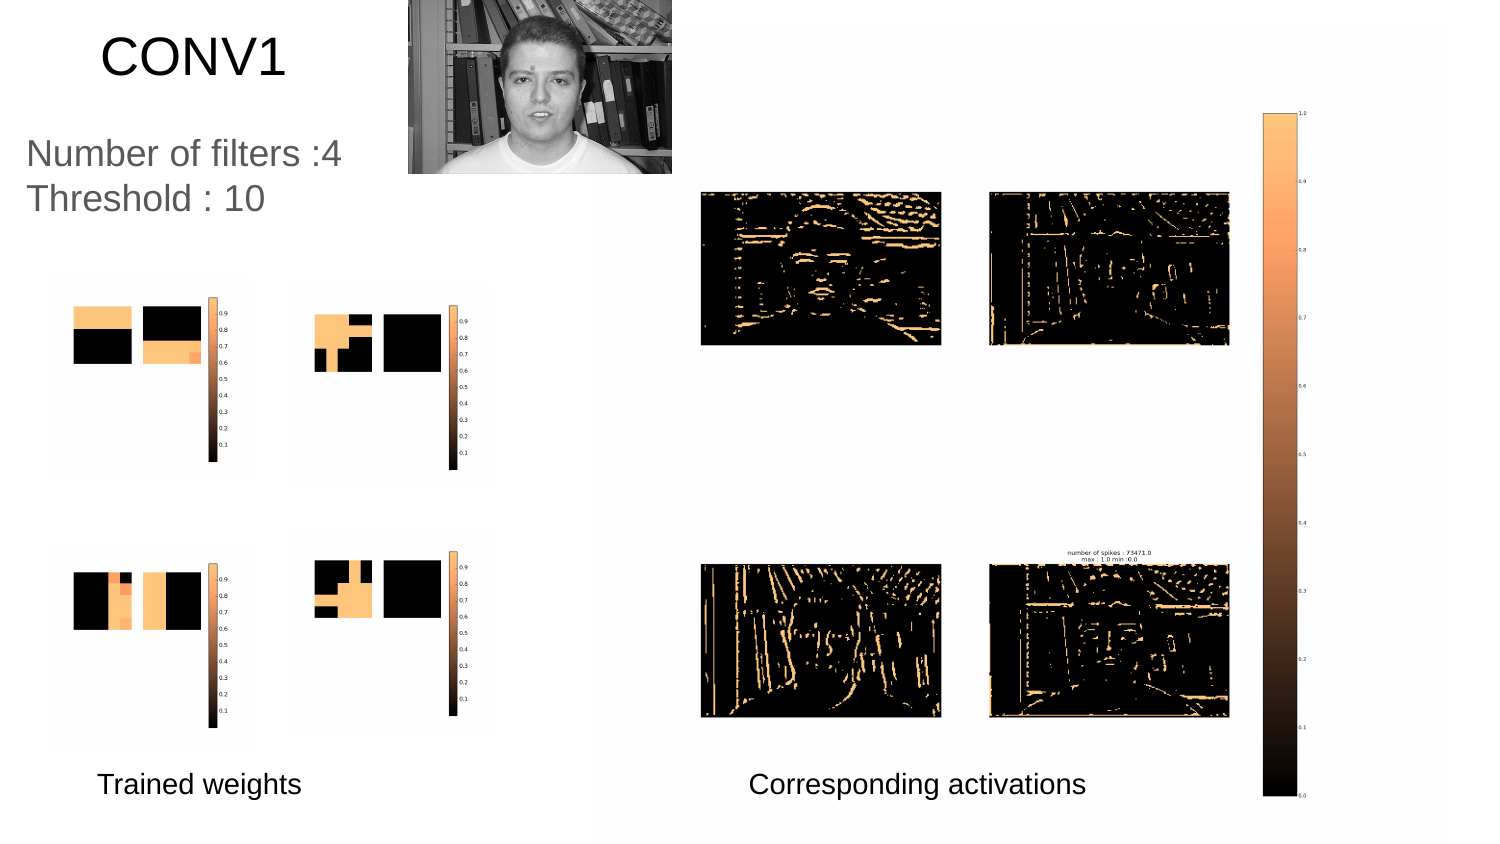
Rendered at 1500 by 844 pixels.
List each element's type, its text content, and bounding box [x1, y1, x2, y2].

picture [288, 531, 494, 736]
picture [48, 542, 253, 748]
picture [48, 277, 253, 482]
subtitle Number of filters :4 Threshold : 10 [11, 114, 589, 245]
picture [408, 0, 1448, 844]
title CONV1 [0, 15, 403, 101]
picture [288, 285, 494, 491]
text_box Trained weights [81, 750, 462, 811]
